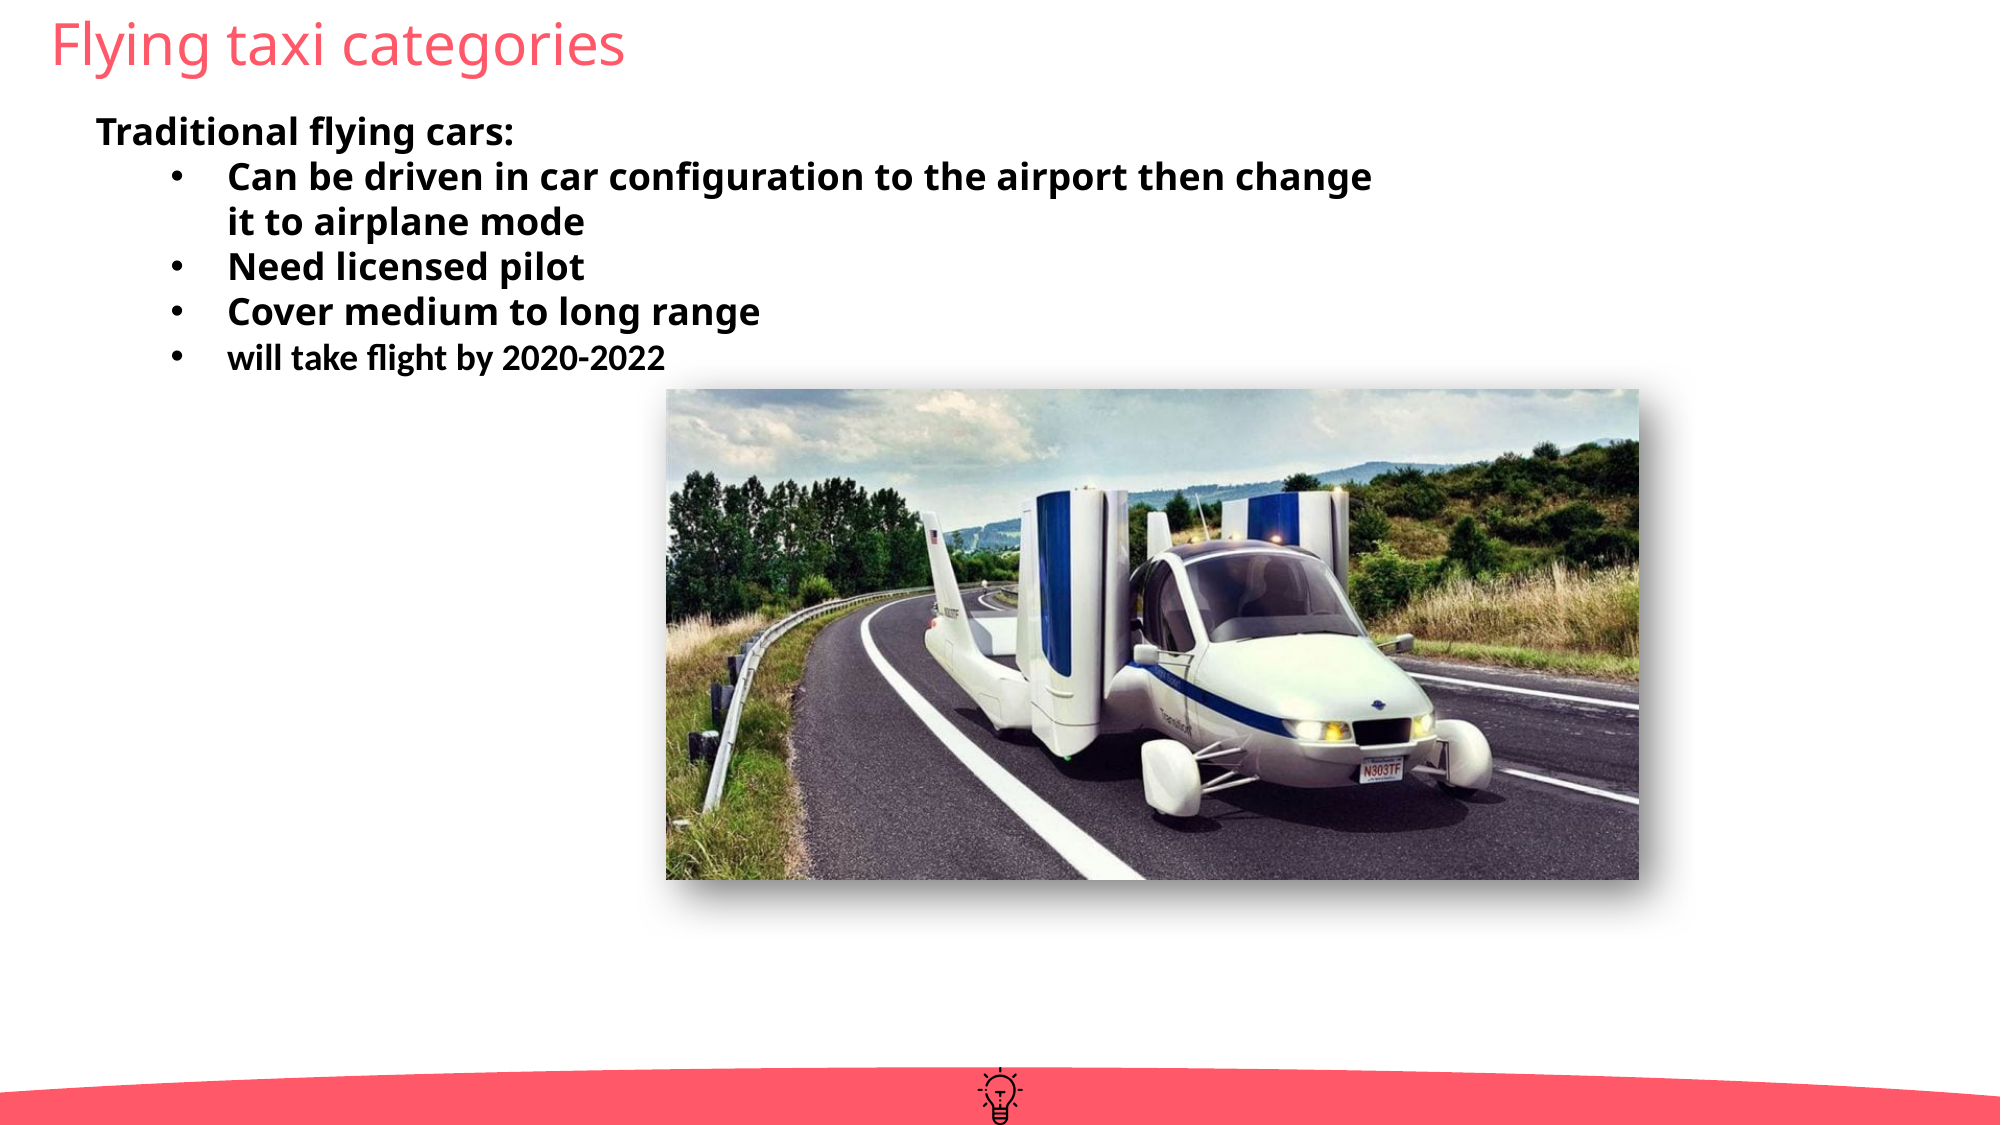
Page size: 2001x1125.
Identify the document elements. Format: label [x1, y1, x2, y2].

picture [666, 389, 1639, 880]
text_box [0, 0, 1394, 389]
text_box [0, 1066, 2000, 1125]
picture [971, 1067, 1029, 1125]
